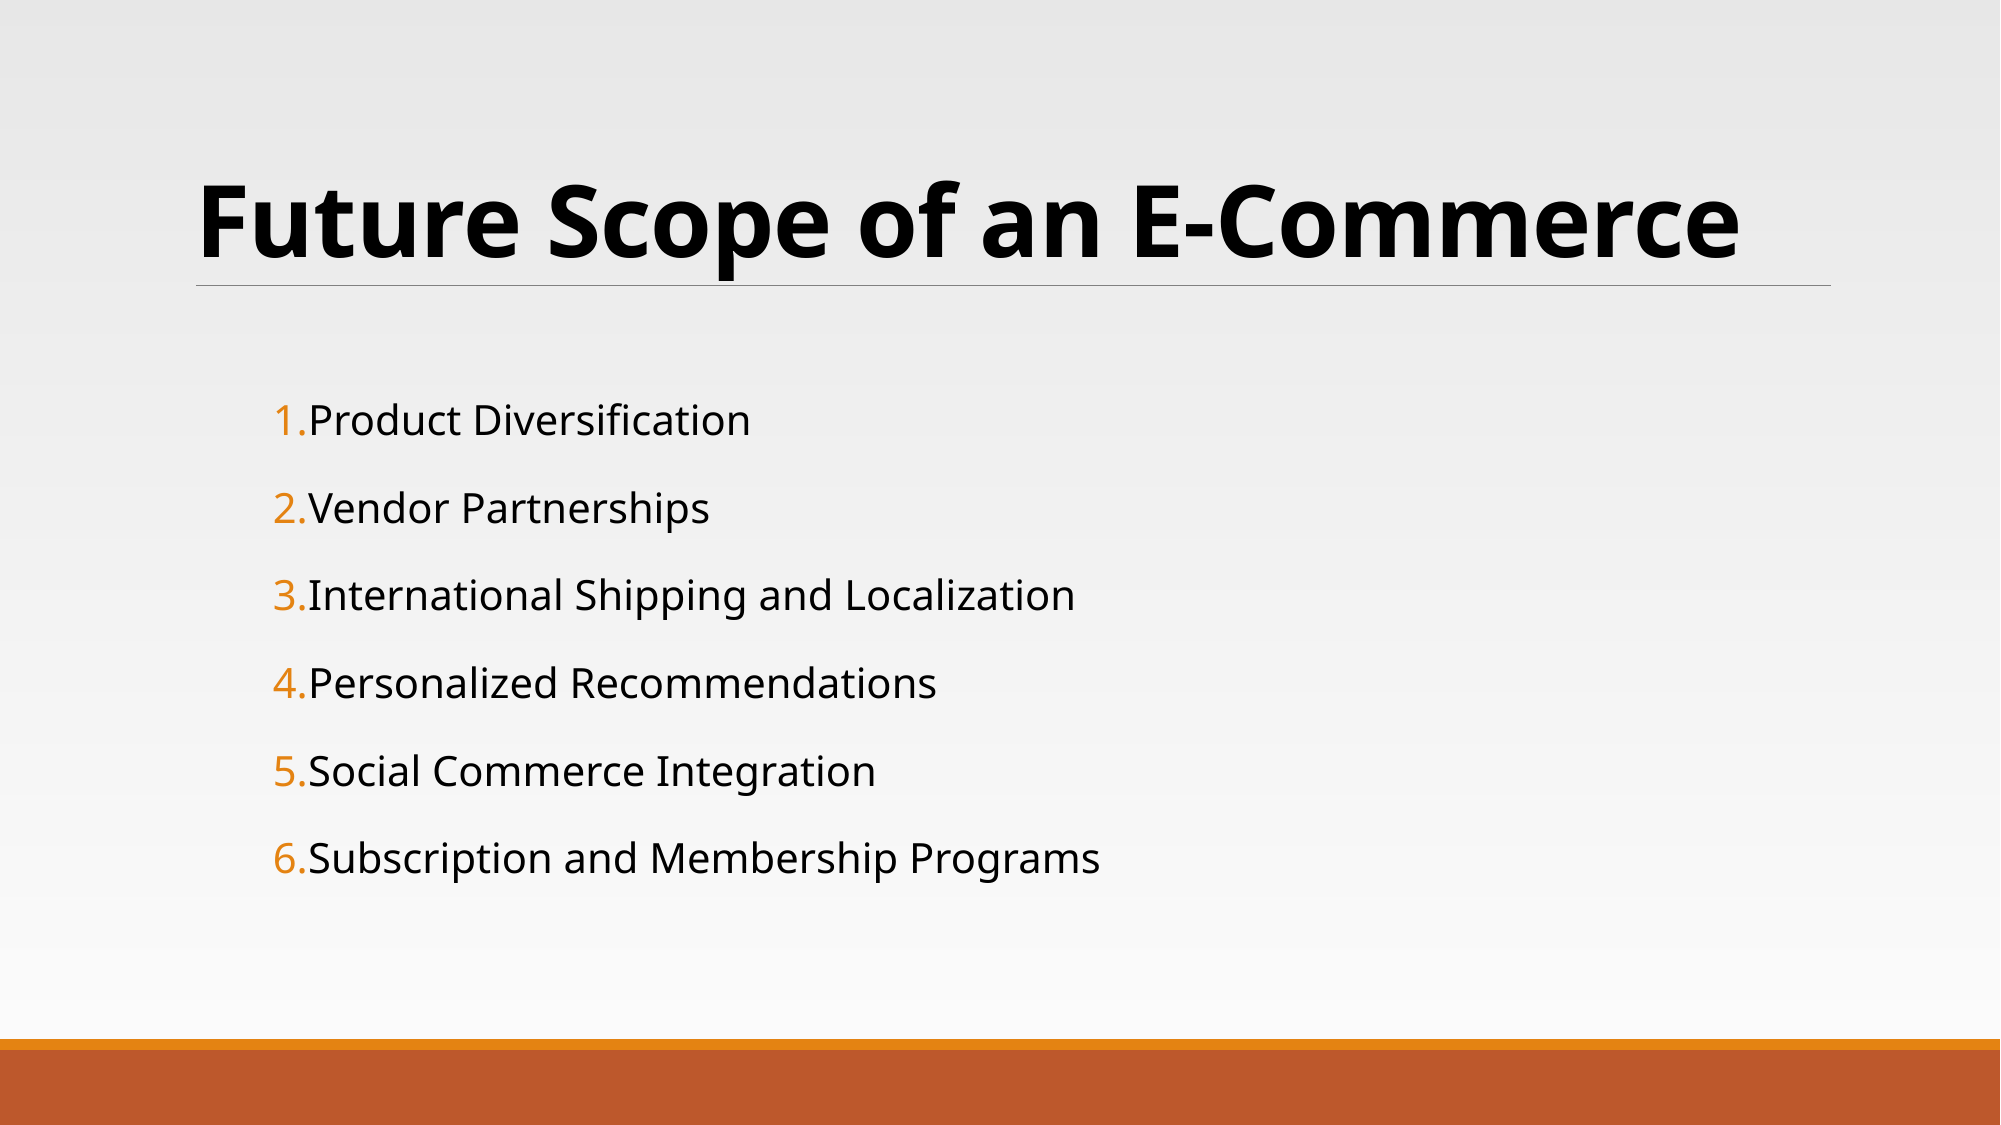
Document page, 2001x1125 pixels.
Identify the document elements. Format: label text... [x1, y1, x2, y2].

list Product Diversification Vendor Partnerships International Shipping and Localization Personalized Recommendations Social Commerce Integration Subscription and Membership Programs [180, 302, 1830, 963]
title Future Scope of an E-Commerce [180, 47, 1830, 285]
